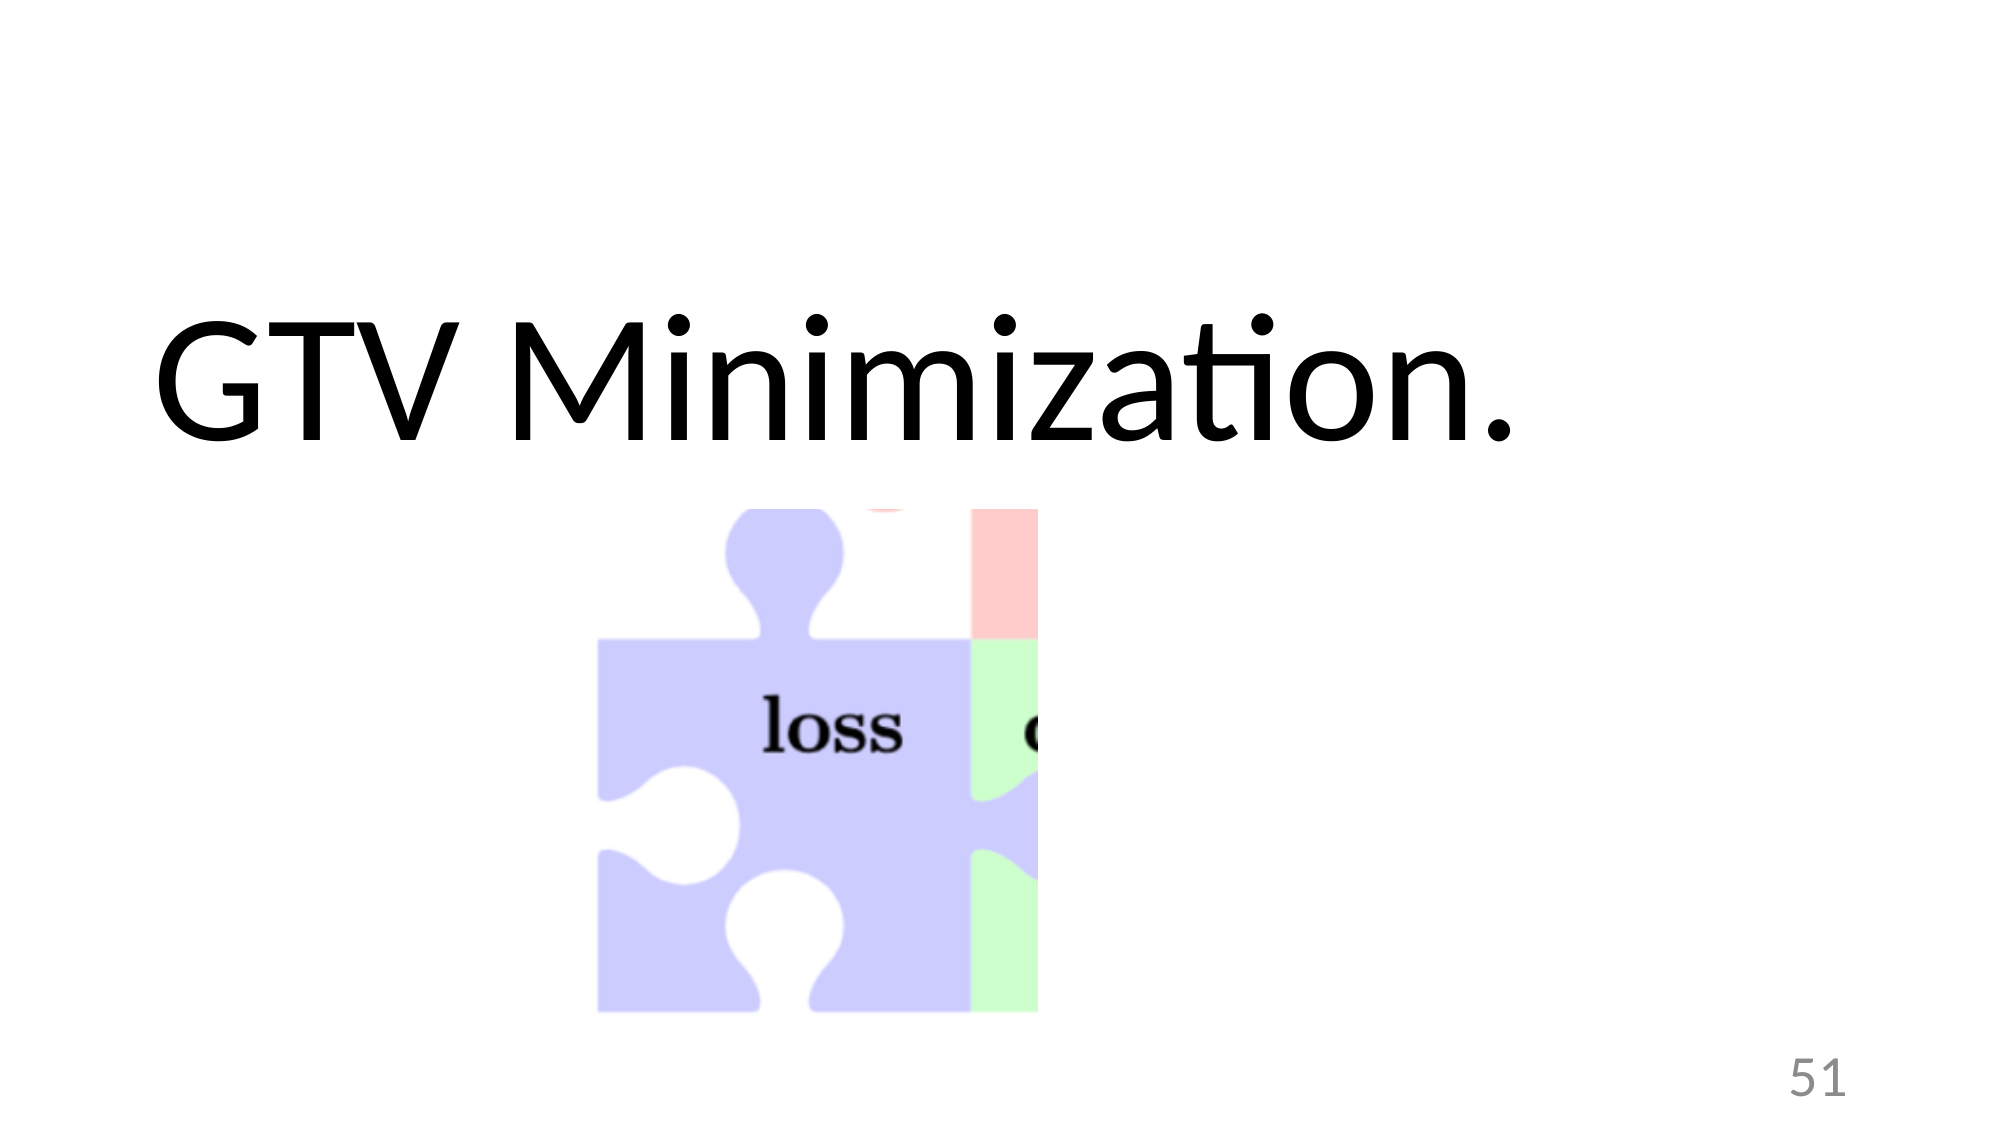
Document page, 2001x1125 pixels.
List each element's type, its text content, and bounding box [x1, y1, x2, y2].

list GTV Minimization. [137, 274, 1541, 510]
picture [587, 509, 1038, 1055]
slide_number 51 [1412, 1042, 1863, 1103]
